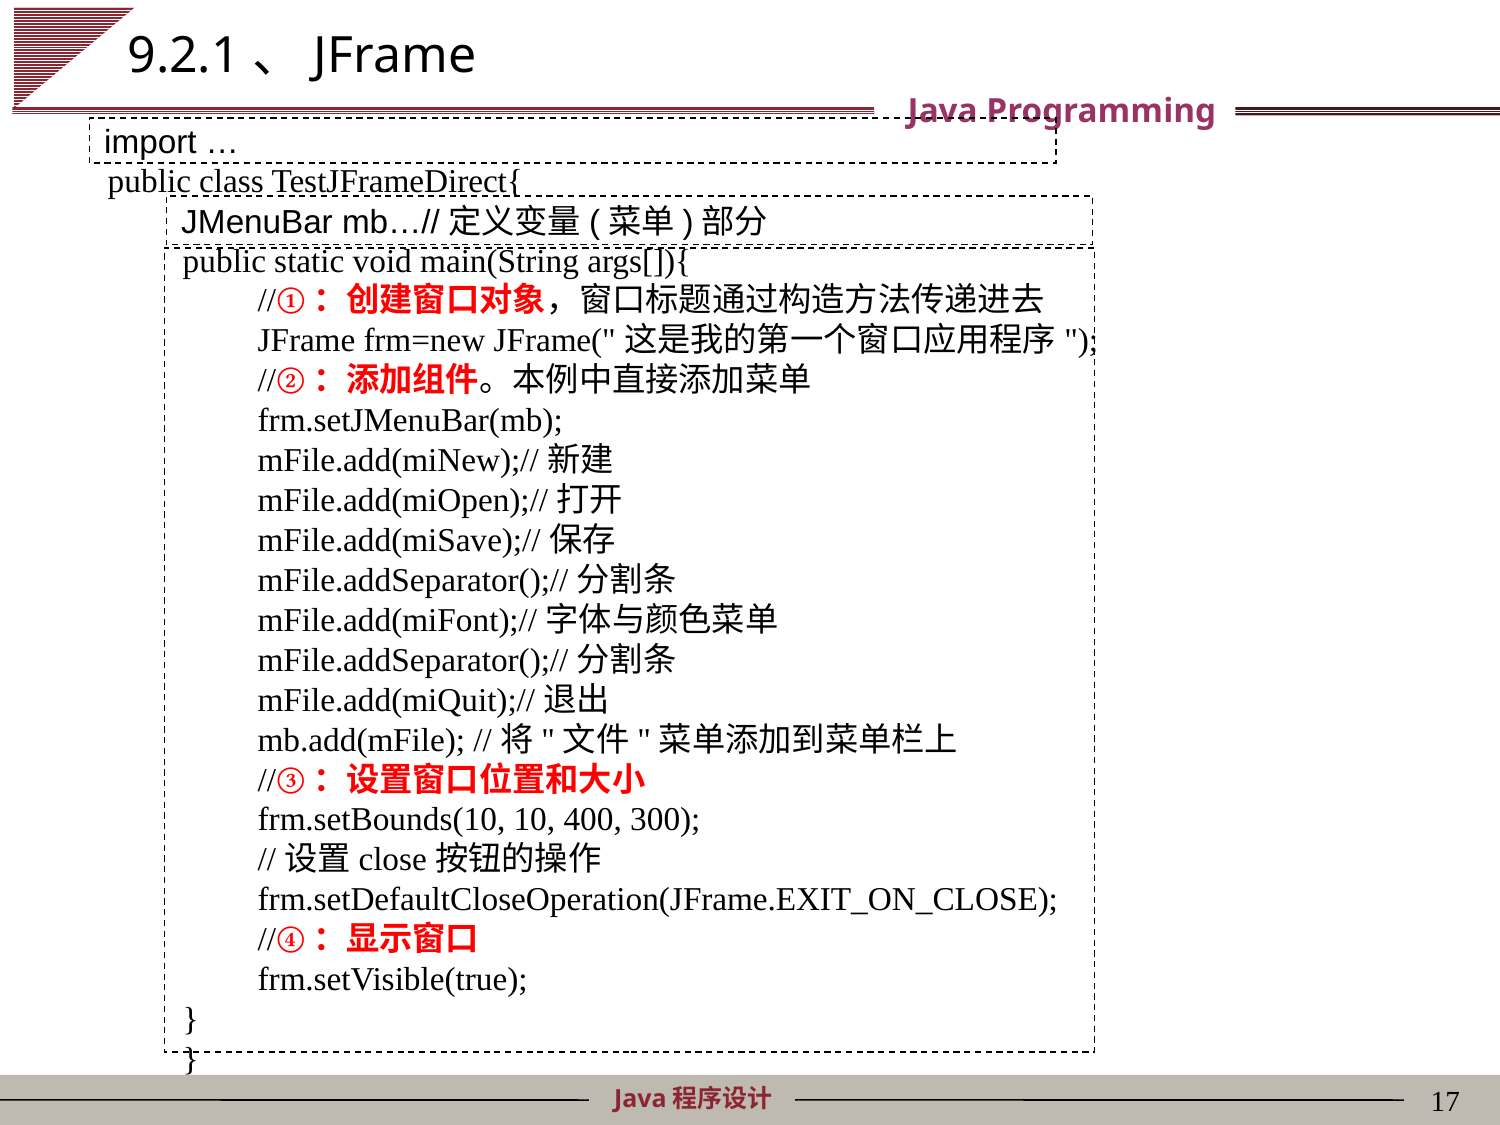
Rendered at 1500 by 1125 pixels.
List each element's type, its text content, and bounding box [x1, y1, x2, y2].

text_box [164, 247, 1095, 1053]
text_box public class TestJFrameDirect{ public static void main(String args[]){ //①：创建窗口对象，窗口标题通过构造方法传递进去 JFrame frm=new JFrame("这是我的第一个窗口应用程序"); //②：添加组件。本例中直接添加菜单 frm.setJMenuBar(mb); mFile.add(miNew);//新建 mFile.add(miOpen);//打开 mFile.add(miSave);//保存 mFile.addSeparator();//分割条 mFile.add(miFont);//字体与颜色菜单 mFile.addSeparator();//分割条 mFile.add(miQuit);//退出 mb.add(mFile); //将"文件"菜单添加到菜单栏上 //③：设置窗口位置和大小 frm.setBounds(10, 10, 400, 300); //设置close按钮的操作 frm.setDefaultCloseOperation(JFrame.EXIT_ON_CLOSE); //④：显示窗口 frm.setVisible(true); } } [92, 151, 1396, 1085]
title 9.2.1、JFrame [112, 14, 1388, 90]
text_box import … [89, 117, 1056, 163]
